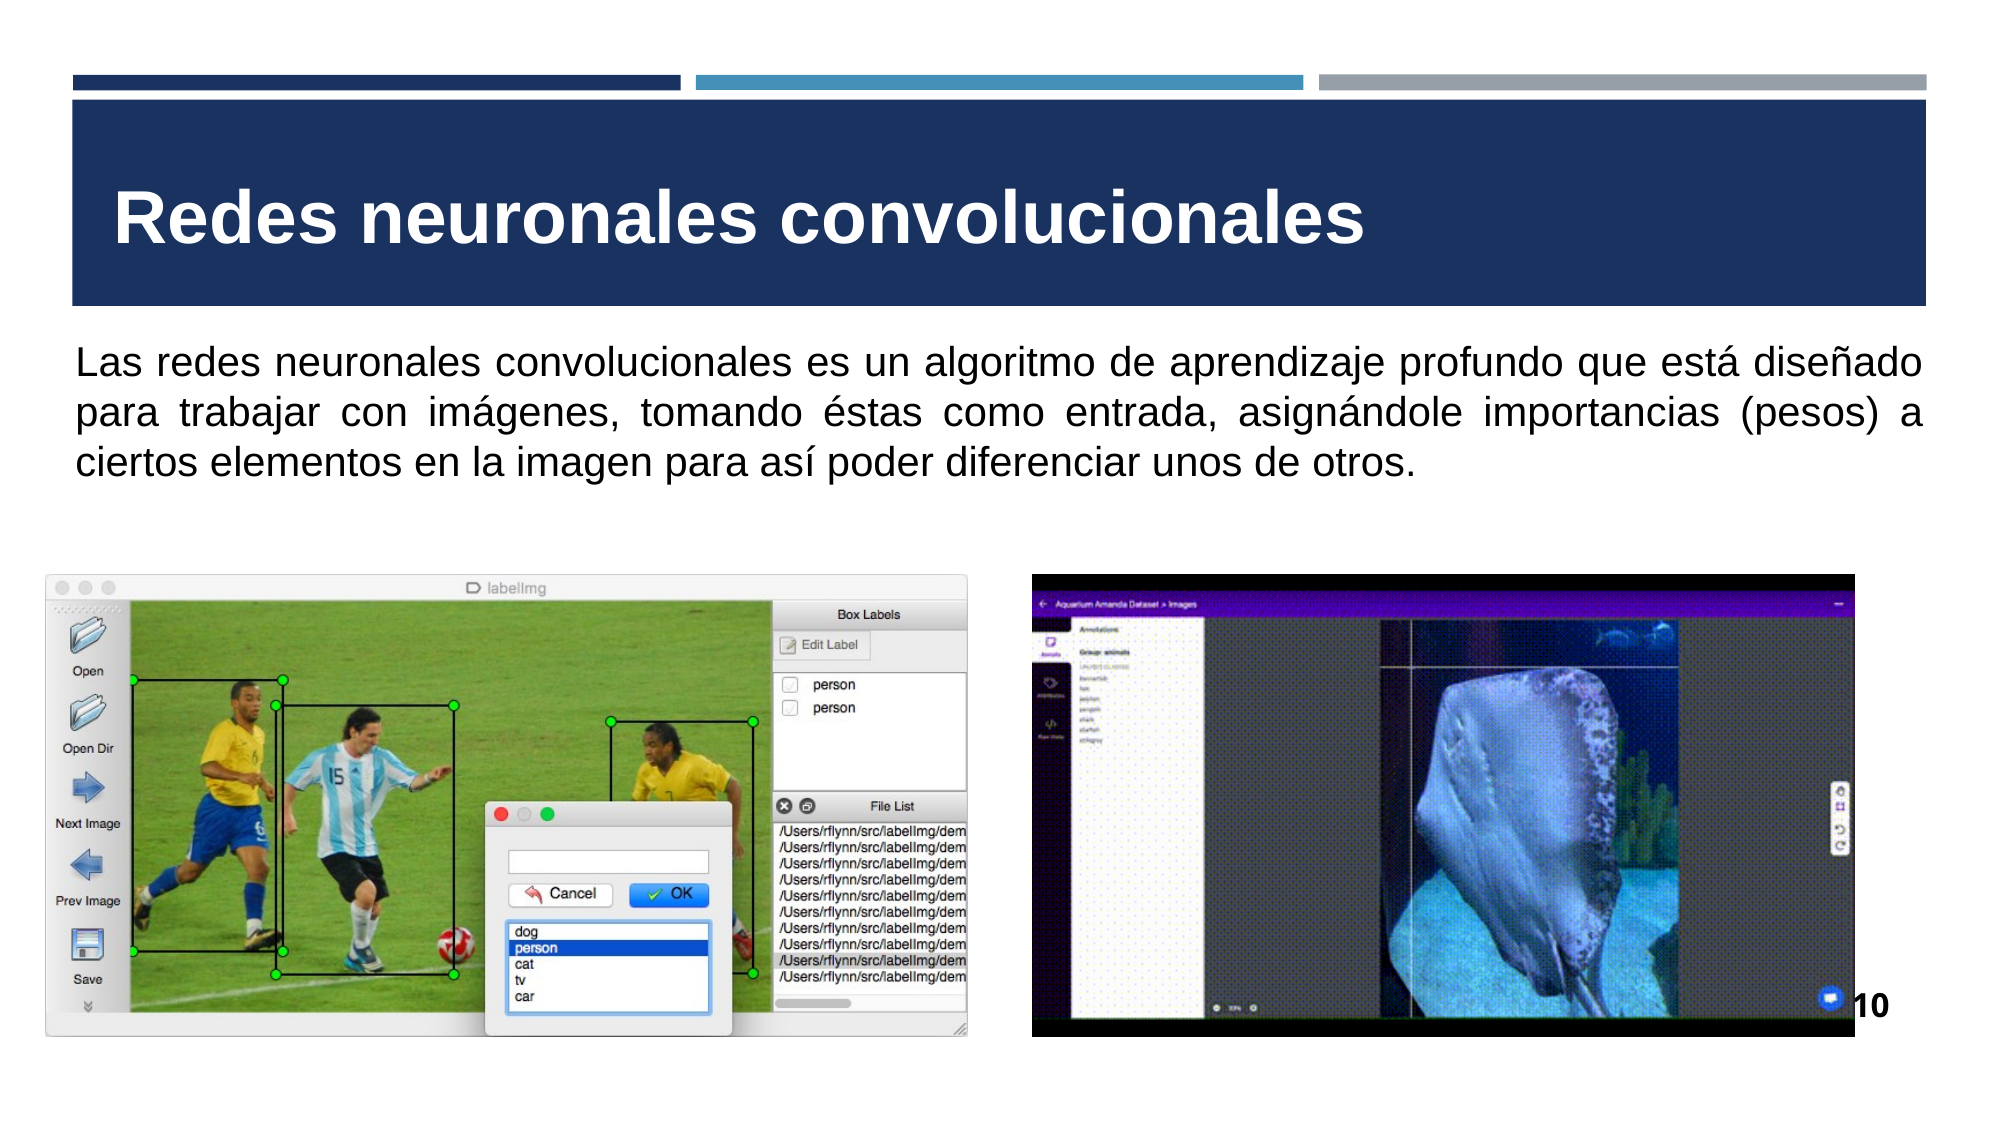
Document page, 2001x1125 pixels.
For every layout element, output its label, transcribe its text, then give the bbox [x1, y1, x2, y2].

picture [1032, 574, 1855, 1037]
text_box Las redes neuronales convolucionales es un algoritmo de aprendizaje profundo que está diseñado para trabajar con imágenes, tomando éstas como entrada, asignándole importancias (pesos) a ciertos elementos en la imagen para así poder diferenciar unos de otros. [60, 326, 1940, 492]
text_box Redes neuronales convolucionales [98, 115, 1600, 266]
picture [45, 574, 968, 1038]
slide_number 10 [1859, 977, 1905, 1037]
